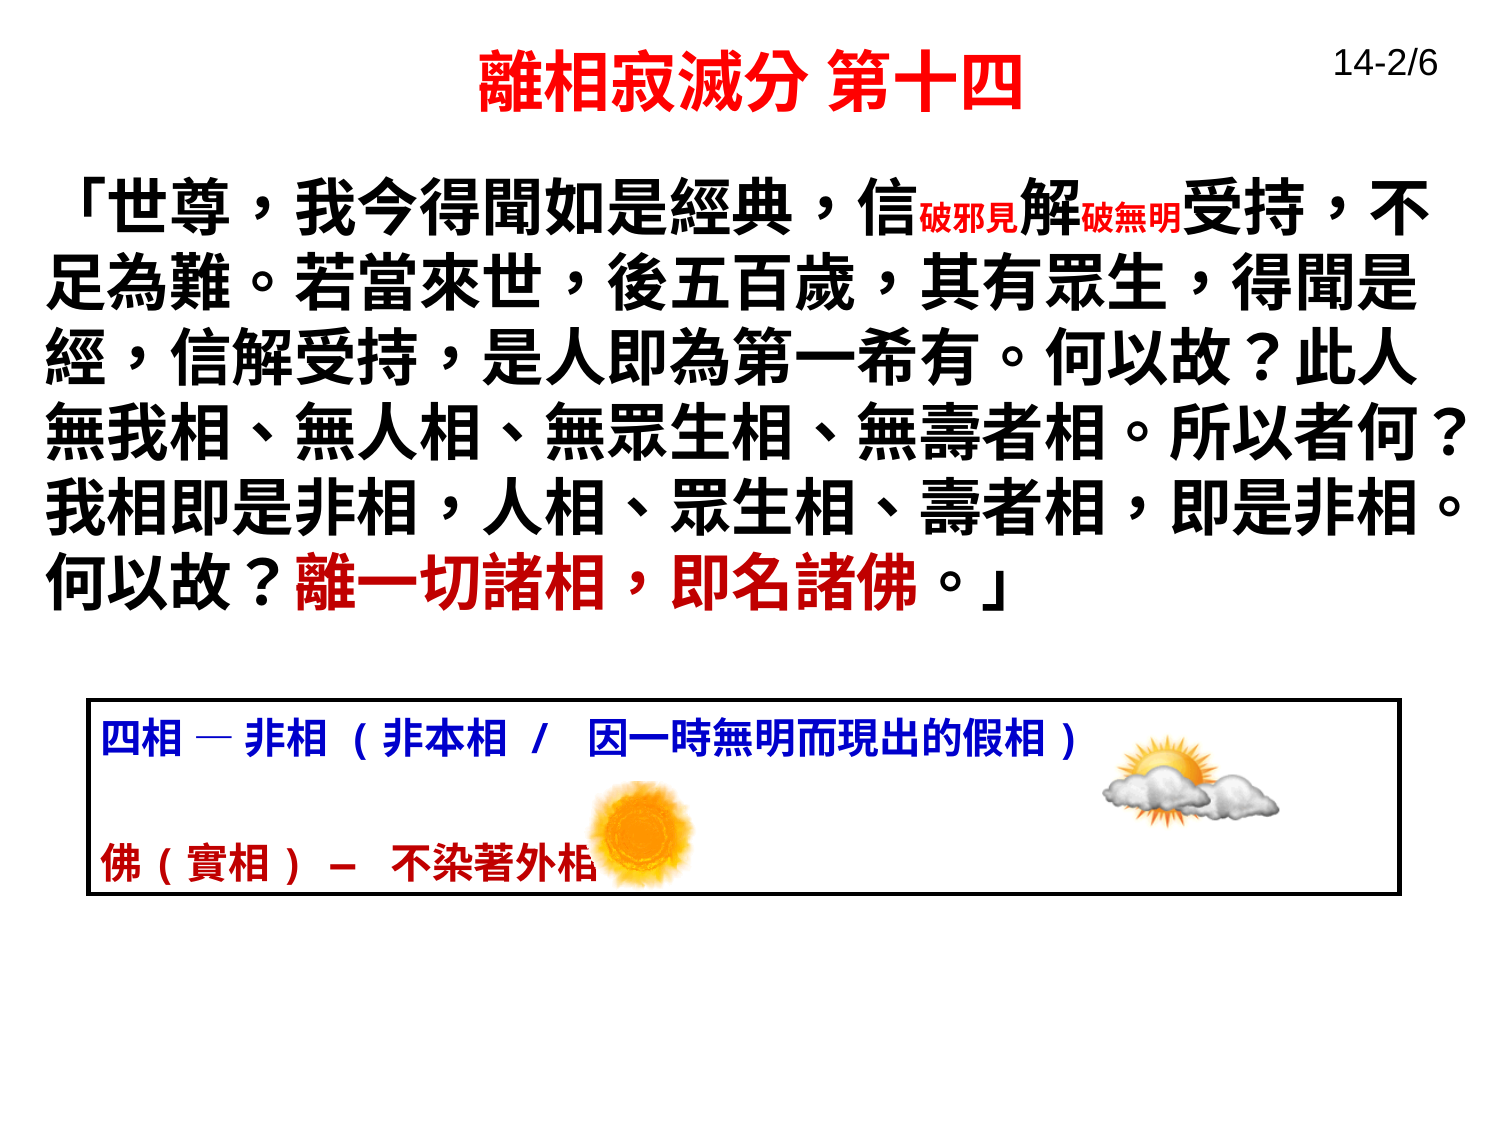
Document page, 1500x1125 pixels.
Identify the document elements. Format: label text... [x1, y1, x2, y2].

picture [1101, 706, 1285, 890]
title 離相寂滅分 第十四 [76, 33, 1427, 126]
picture [584, 781, 697, 895]
text_box 四相 — 非相 (非本相 / 因一時無明而現出的假相) 佛(實相) — 不染著外相 [88, 699, 1400, 895]
text_box 14-2/6 [1317, 30, 1454, 91]
list 「世尊，我今得聞如是經典，信破邪見解破無明受持，不足為難。若當來世，後五百歲，其有眾生，得聞是經，信解受持，是人即為第一希有。何以故？此人無我相、無人相、無眾生相、無壽者相。所以者何？我相即是非相，人相、眾生相、壽者相，即是非相。何以故？離一切諸相，即名諸佛。」 [29, 160, 1474, 657]
